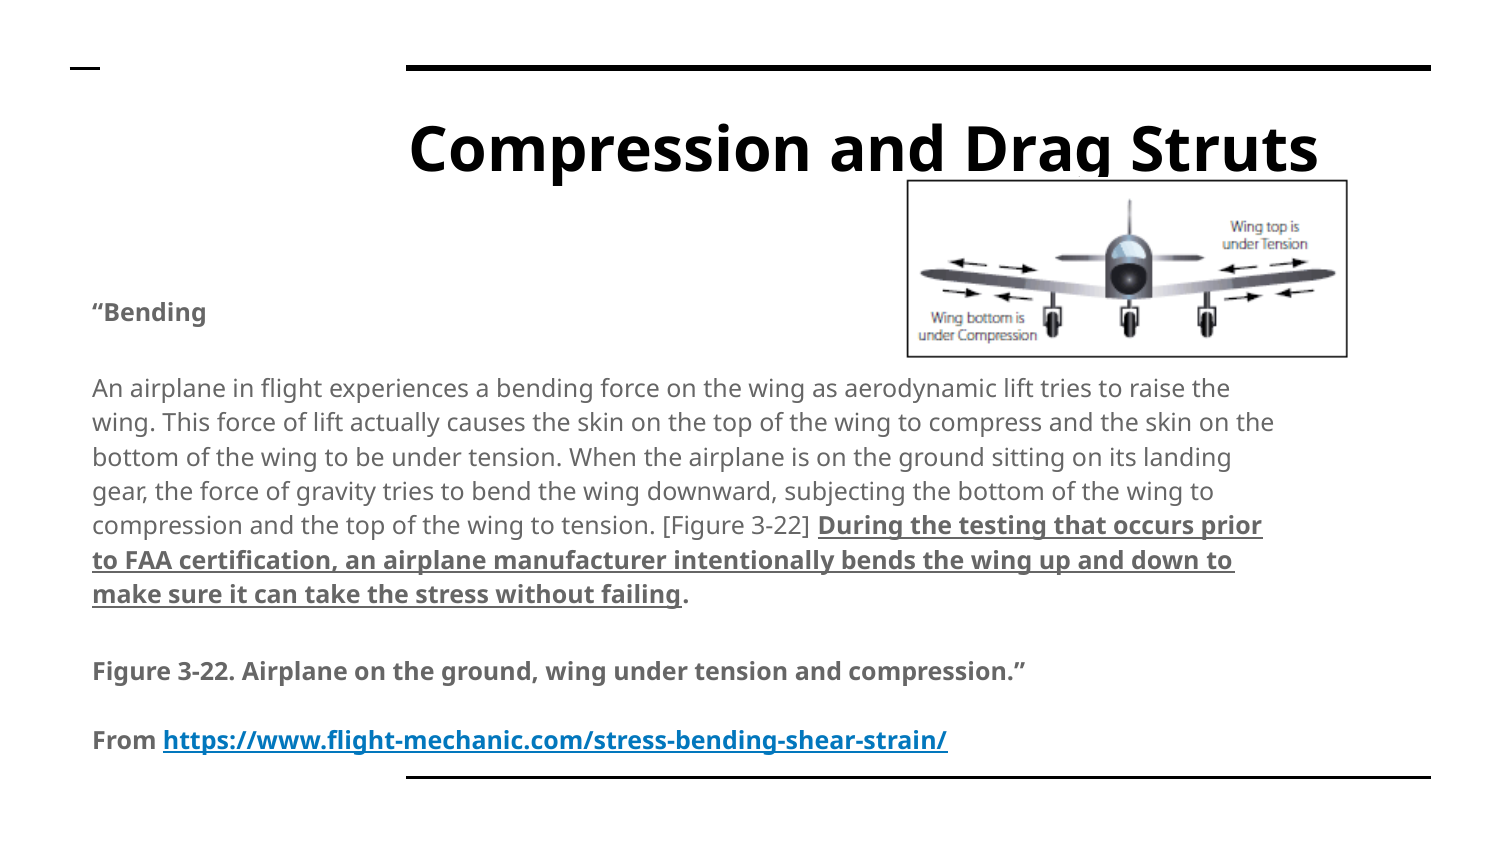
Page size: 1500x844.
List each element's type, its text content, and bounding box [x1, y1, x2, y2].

title Compression and Drag Struts [393, 94, 1431, 199]
picture [903, 177, 1352, 361]
text_box “Bending An airplane in flight experiences a bending force on the wing as aerodynamic lift tries to raise the wing. This force of lift actually causes the skin on the top of the wing to compress and the skin on the bottom of the wing to be under tension. When the airplane is on the ground sitting on its landing gear, the force of gravity tries to bend the wing downward, subjecting the bottom of the wing to compression and the top of the wing to tension. [Figure 3-22] During the testing that occurs prior to FAA certification, an airplane manufacturer intentionally bends the wing up and down to make sure it can take the stress without failing. Figure 3-22. Airplane on the ground, wing under tension and compression.” From https://www.flight-mechanic.com/stress-bending-shear-strain/ [77, 275, 1300, 809]
